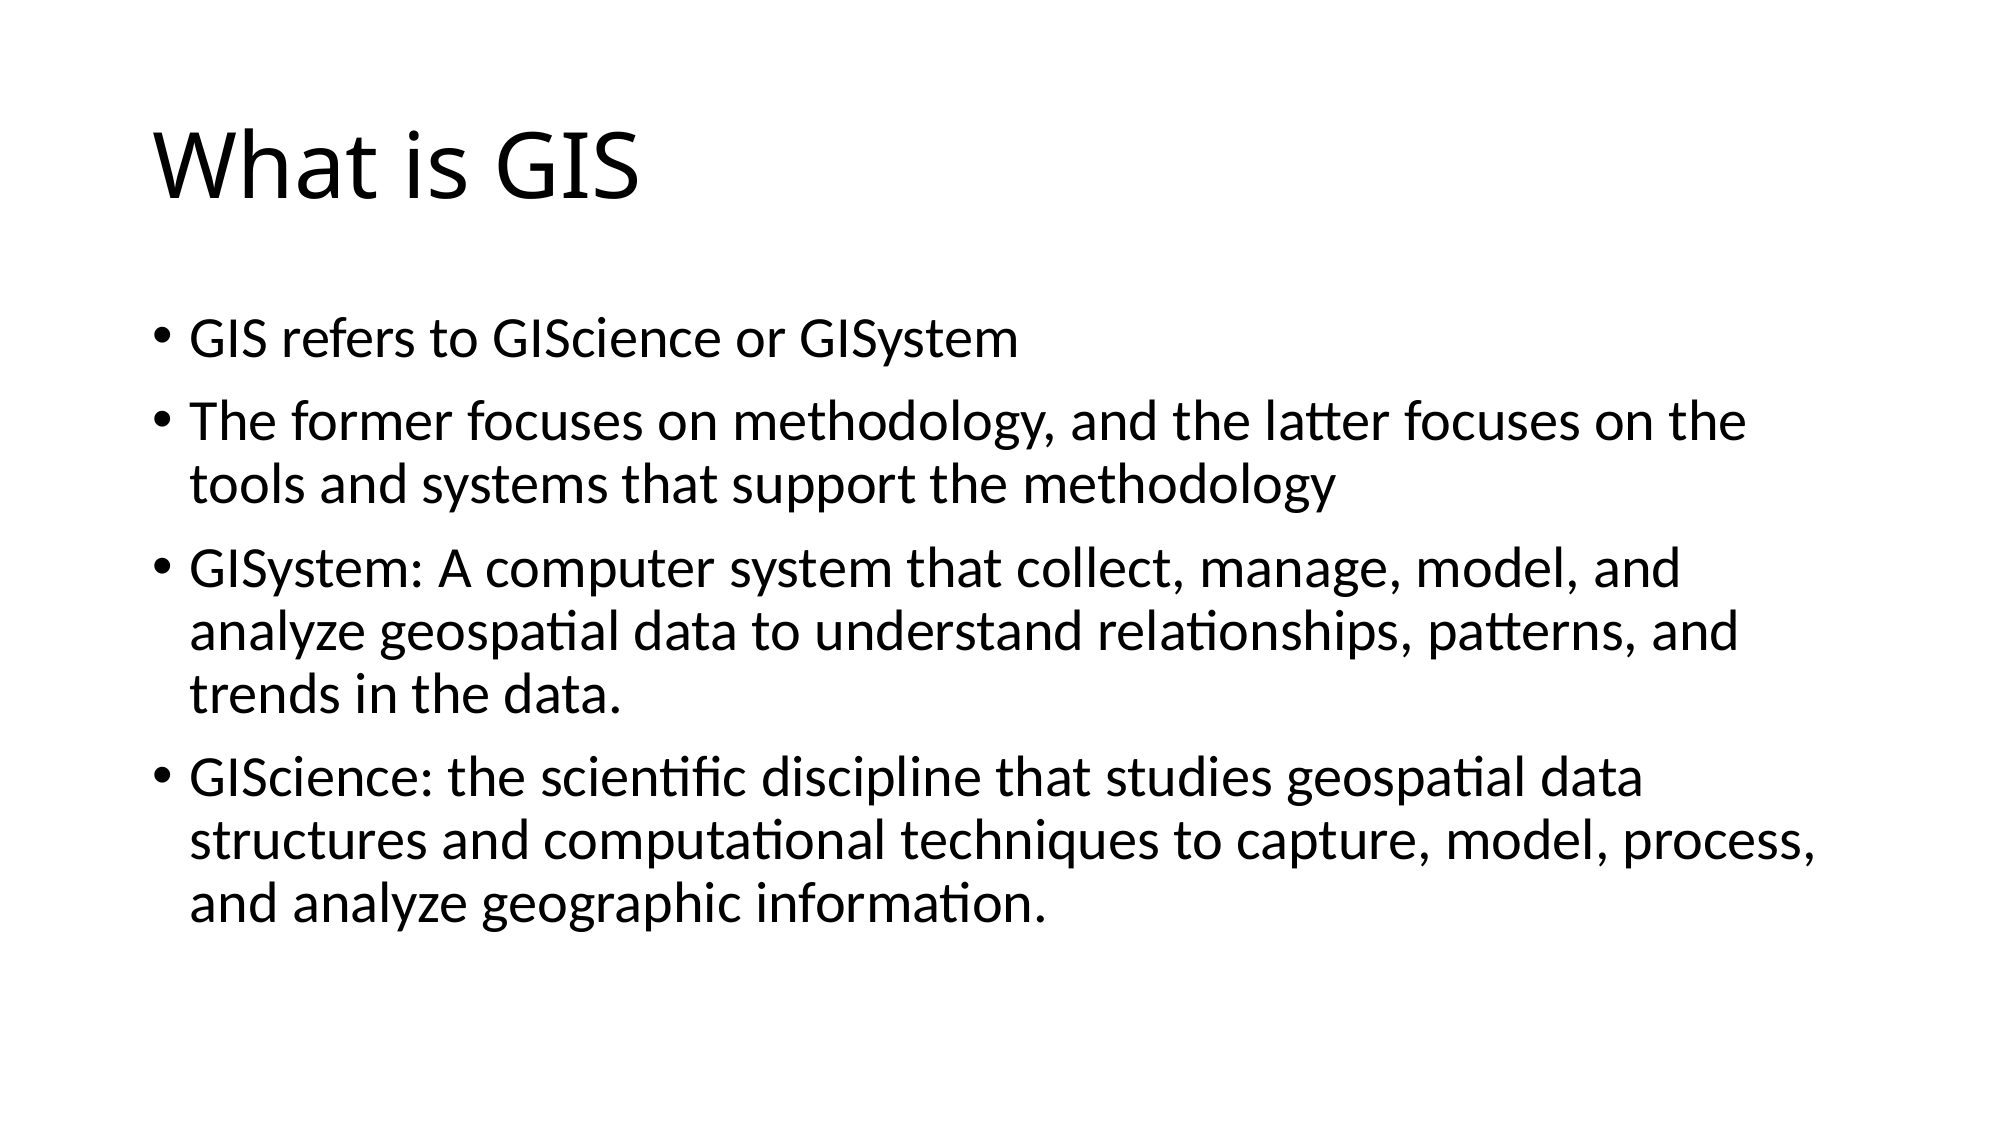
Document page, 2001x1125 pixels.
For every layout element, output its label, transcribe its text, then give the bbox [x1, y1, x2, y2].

list GIS refers to GIScience or GISystem The former focuses on methodology, and the latter focuses on the tools and systems that support the methodology GISystem: A computer system that collect, manage, model, and analyze geospatial data to understand relationships, patterns, and trends in the data. GIScience: the scientific discipline that studies geospatial data structures and computational techniques to capture, model, process, and analyze geographic information. [137, 299, 1863, 1014]
title What is GIS [137, 59, 1863, 278]
